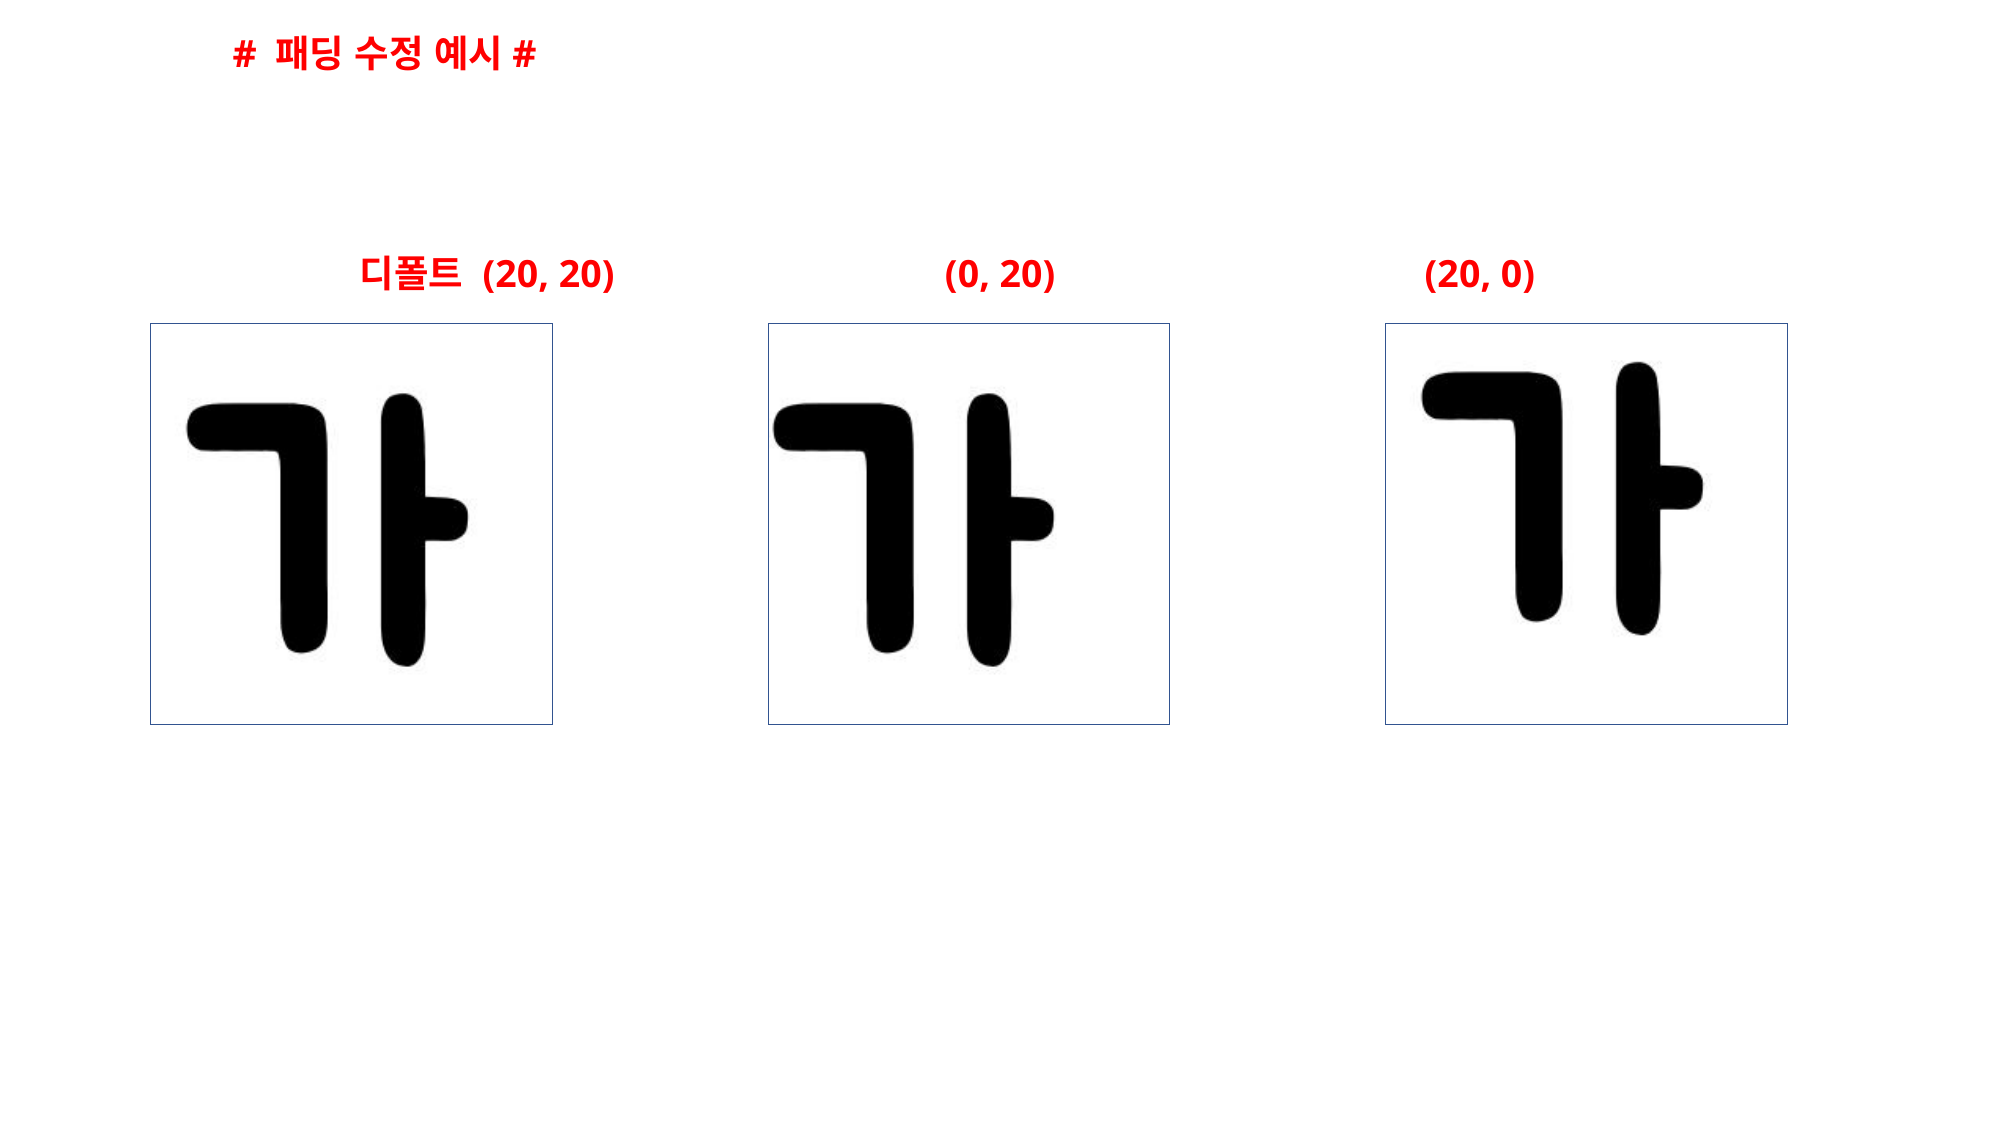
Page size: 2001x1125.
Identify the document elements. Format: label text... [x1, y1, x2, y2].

text_box 디폴트 (20, 20) (0, 20) (20, 0) [345, 242, 1553, 303]
text_box # 패딩 수정 예시# [217, 22, 552, 83]
picture [150, 323, 553, 725]
picture [1385, 323, 1788, 725]
picture [768, 323, 1170, 725]
